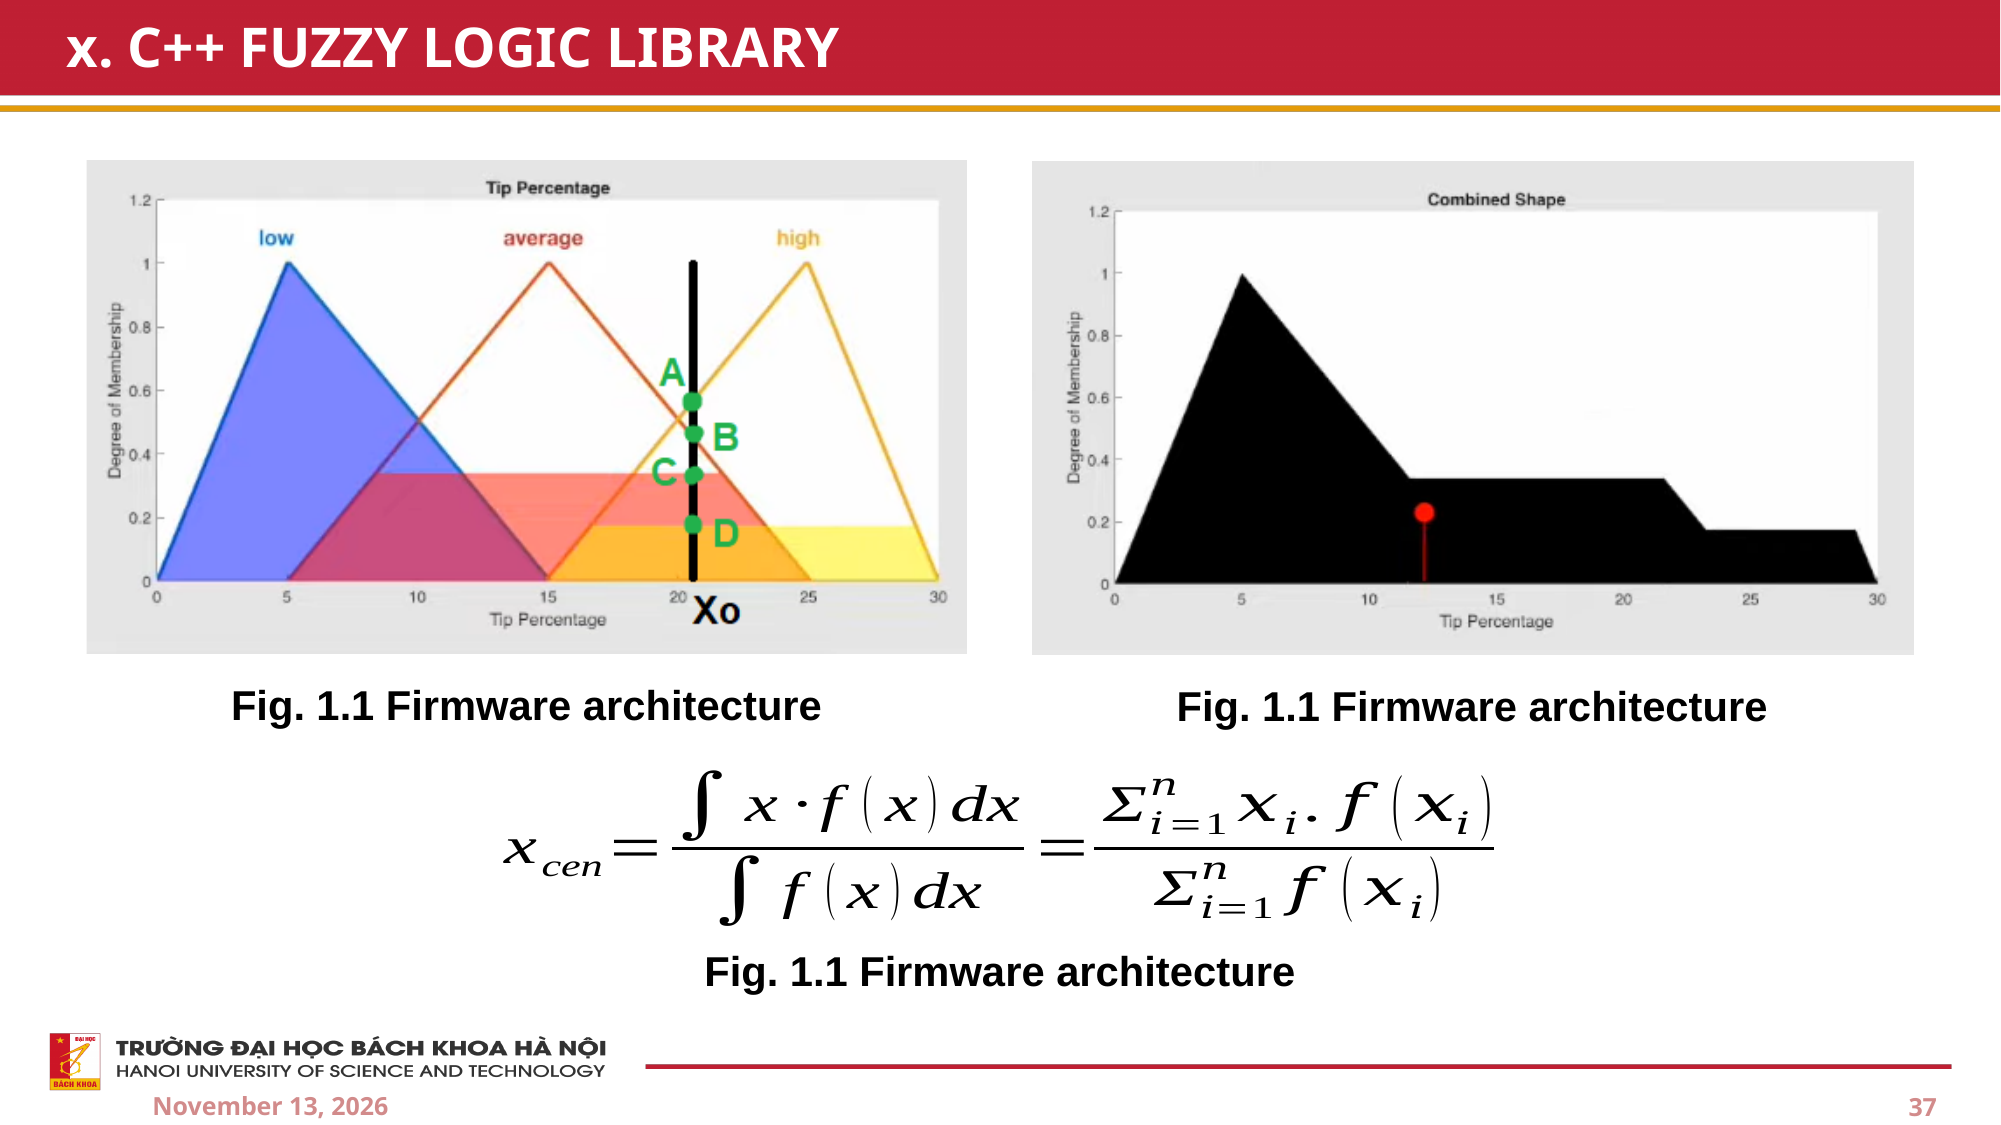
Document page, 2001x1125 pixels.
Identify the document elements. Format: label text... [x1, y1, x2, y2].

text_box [86, 160, 967, 737]
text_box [1032, 161, 1914, 738]
slide_number 37 [1502, 1078, 1953, 1125]
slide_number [137, 1076, 588, 1125]
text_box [457, 766, 1543, 1004]
picture [0, 0, 2001, 1125]
title x. C++ FUZZY LOGIC LIBRARY [51, 12, 1949, 87]
